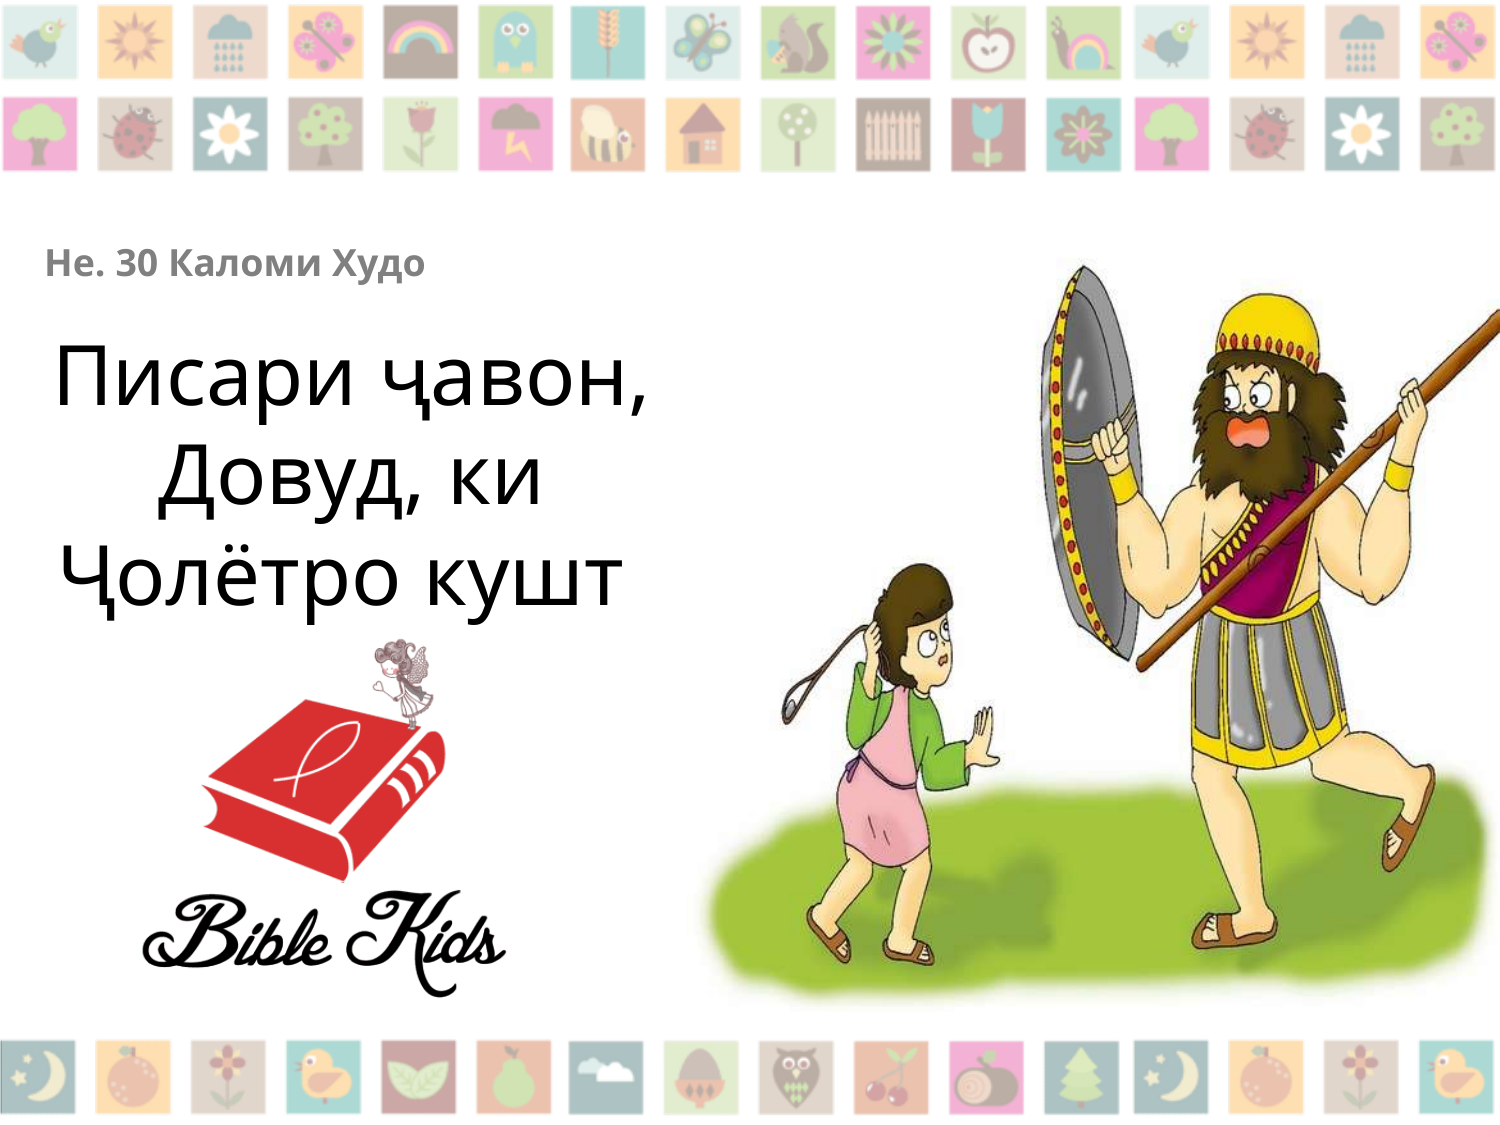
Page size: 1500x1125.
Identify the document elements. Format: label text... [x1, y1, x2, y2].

picture [117, 600, 544, 1027]
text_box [0, 1028, 1500, 1118]
picture [666, 196, 1500, 1013]
text_box Не. 30 Каломи Худо [29, 231, 526, 292]
text_box Писари ҷавон, Довуд, ки Ҷолётро кушт [29, 314, 661, 730]
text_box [0, 3, 1500, 181]
